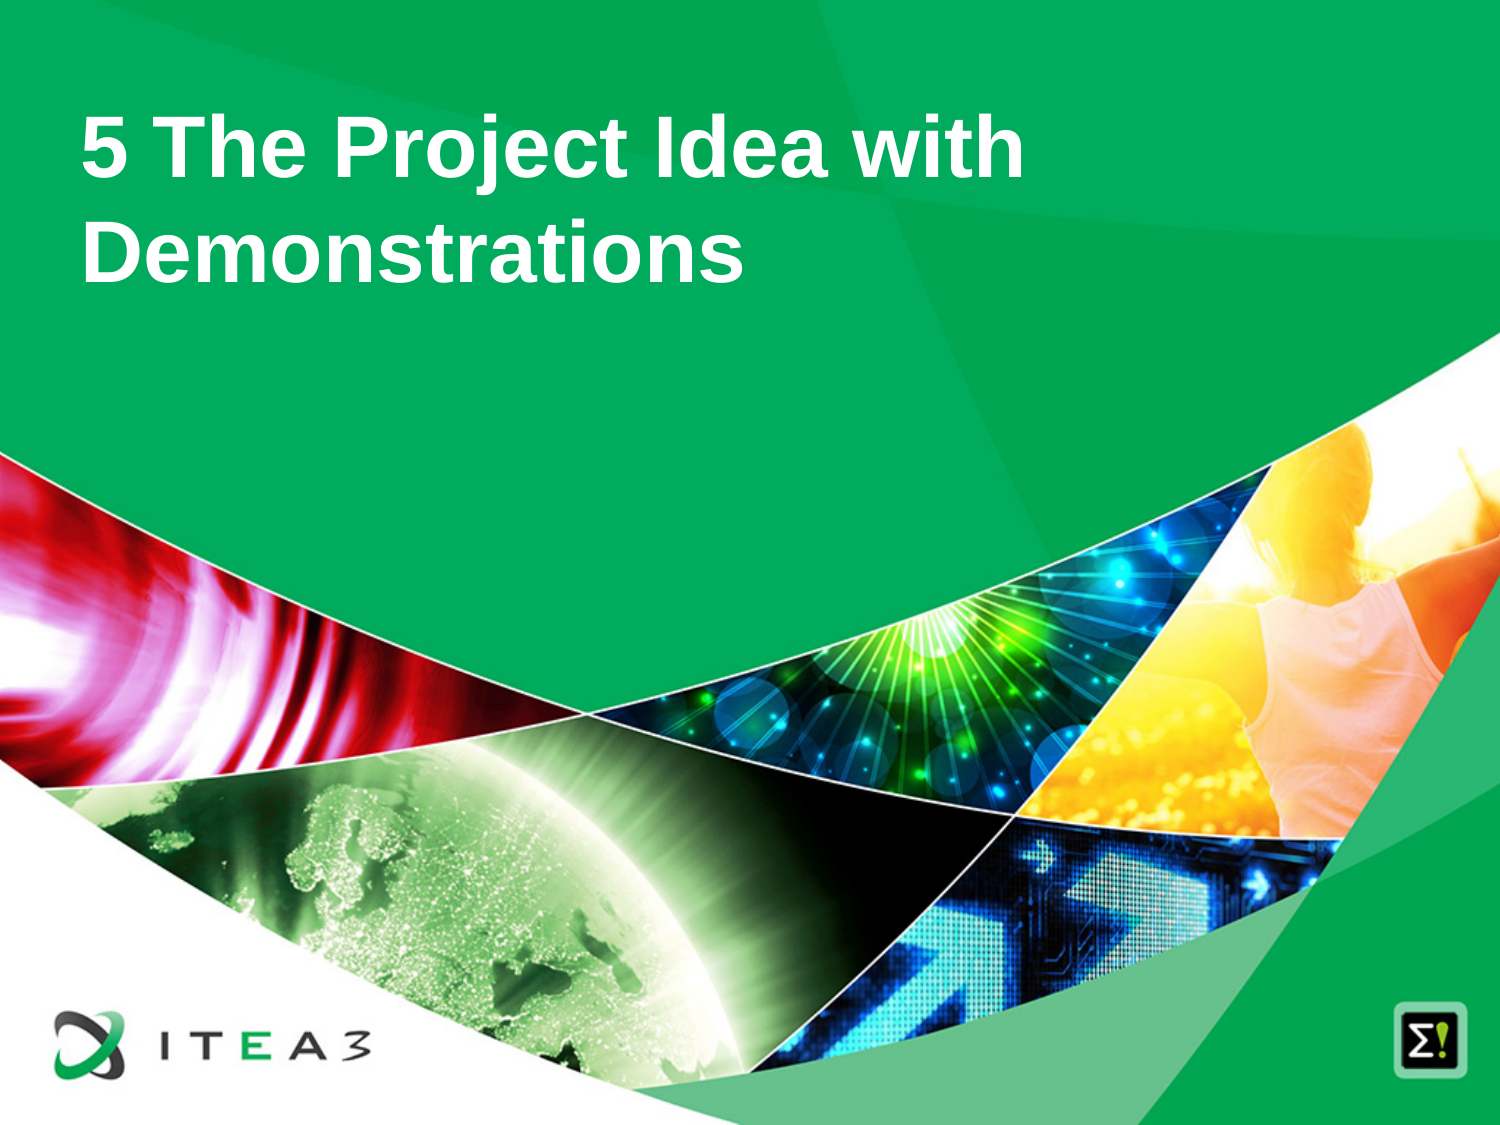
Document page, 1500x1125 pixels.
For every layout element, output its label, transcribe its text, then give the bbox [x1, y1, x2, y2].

title 5 The Project Idea with Demonstrations [64, 66, 1424, 308]
picture [0, 0, 1500, 1125]
